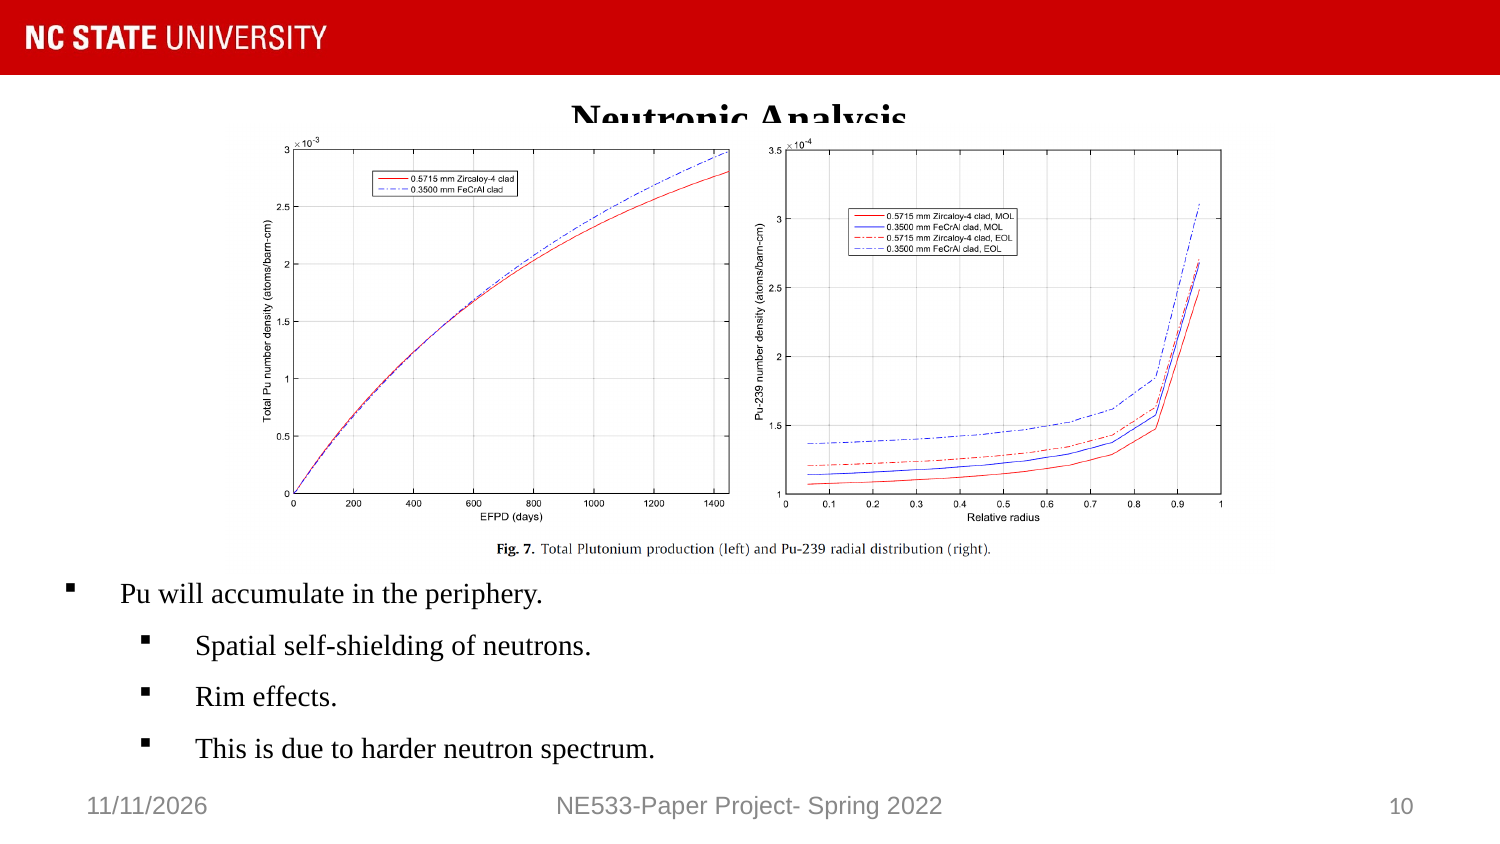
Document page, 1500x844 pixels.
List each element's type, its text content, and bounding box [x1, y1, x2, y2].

list Pu will accumulate in the periphery. Spatial self-shielding of neutrons. Rim effects. This is due to harder neutron spectrum. [52, 568, 1448, 761]
footer NE533-Paper Project- Spring 2022 [512, 782, 988, 827]
title Neutronic Analysis. [75, 49, 1425, 181]
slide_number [75, 782, 425, 827]
picture [0, 0, 1500, 75]
slide_number 10 [1074, 782, 1425, 827]
picture [224, 123, 1275, 574]
